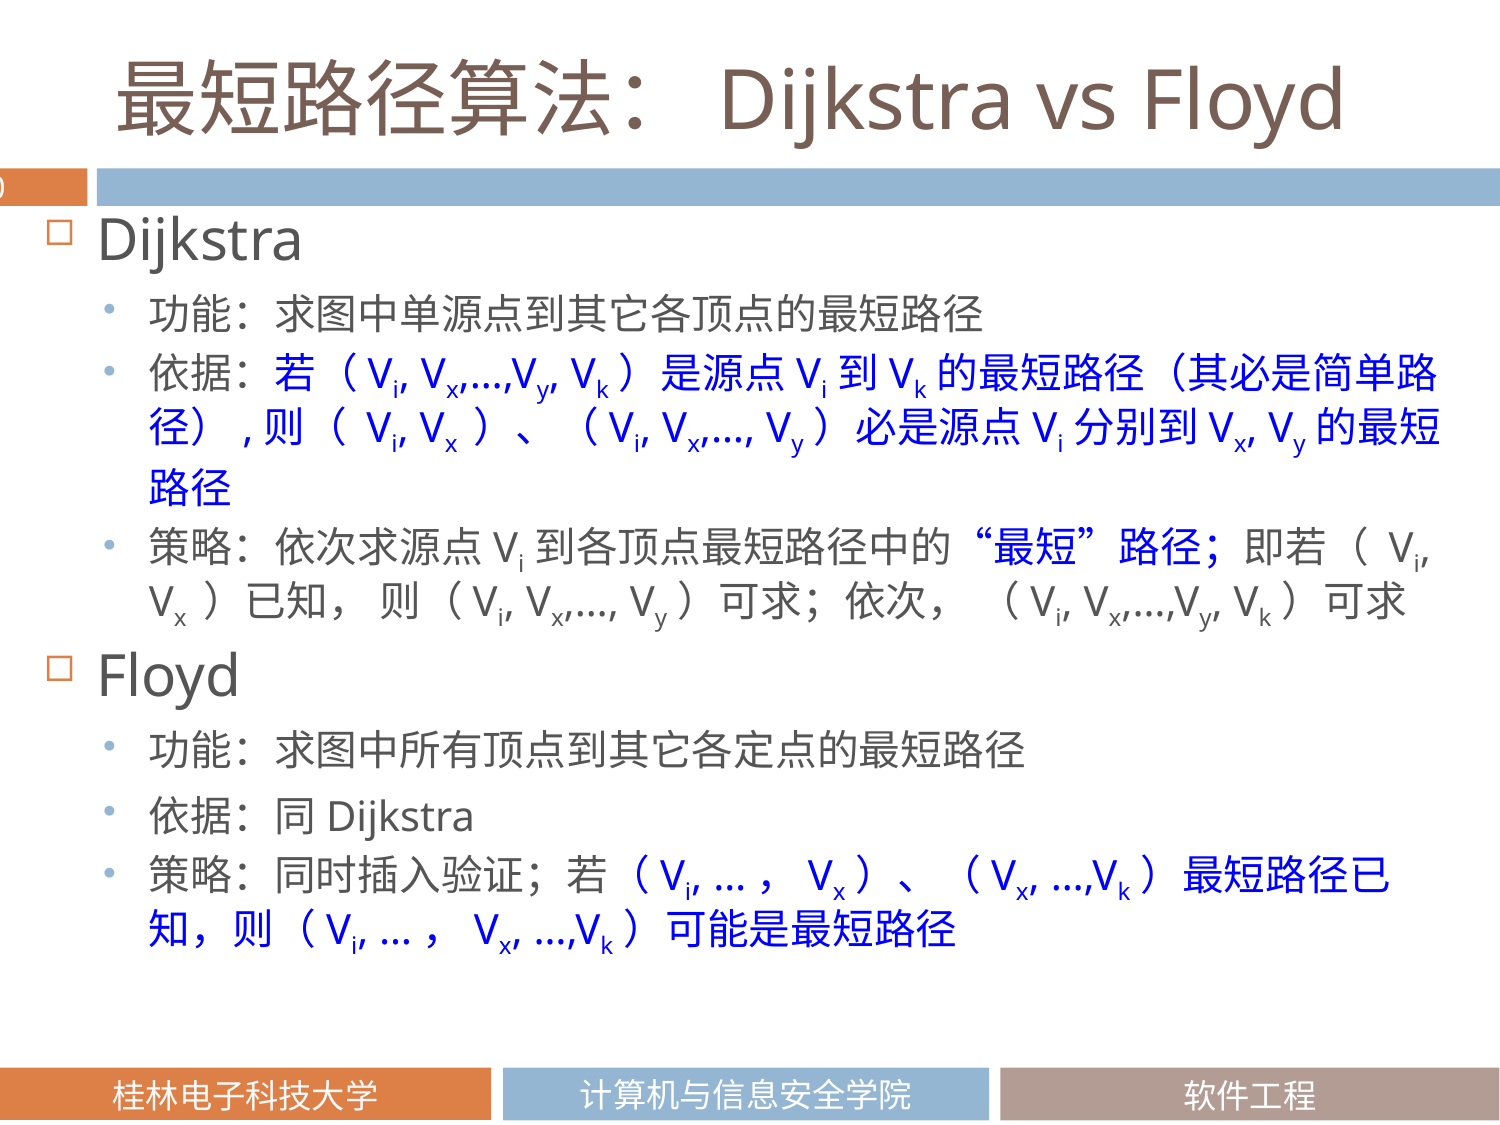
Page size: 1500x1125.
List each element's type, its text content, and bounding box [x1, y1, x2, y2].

list Dijkstra 功能：求图中单源点到其它各顶点的最短路径 依据：若（Vi, Vx,…,Vy, Vk）是源点Vi到Vk的最短路径（其必是简单路径）,则（ Vi, Vx ）、（Vi, Vx,…, Vy）必是源点Vi分别到Vx, Vy的最短路径 策略：依次求源点Vi到各顶点最短路径中的“最短”路径；即若（ Vi, Vx ）已知， 则（Vi, Vx,…, Vy）可求；依次， （Vi, Vx,…,Vy, Vk）可求 Floyd 功能：求图中所有顶点到其它各定点的最短路径 依据：同Dijkstra 策略：同时插入验证；若（Vi, …，Vx）、（Vx, …,Vk）最短路径已知，则（Vi, …，Vx, …,Vk）可能是最短路径 [28, 201, 1467, 1046]
title 最短路径算法：Dijkstra vs Floyd [99, 37, 1438, 155]
